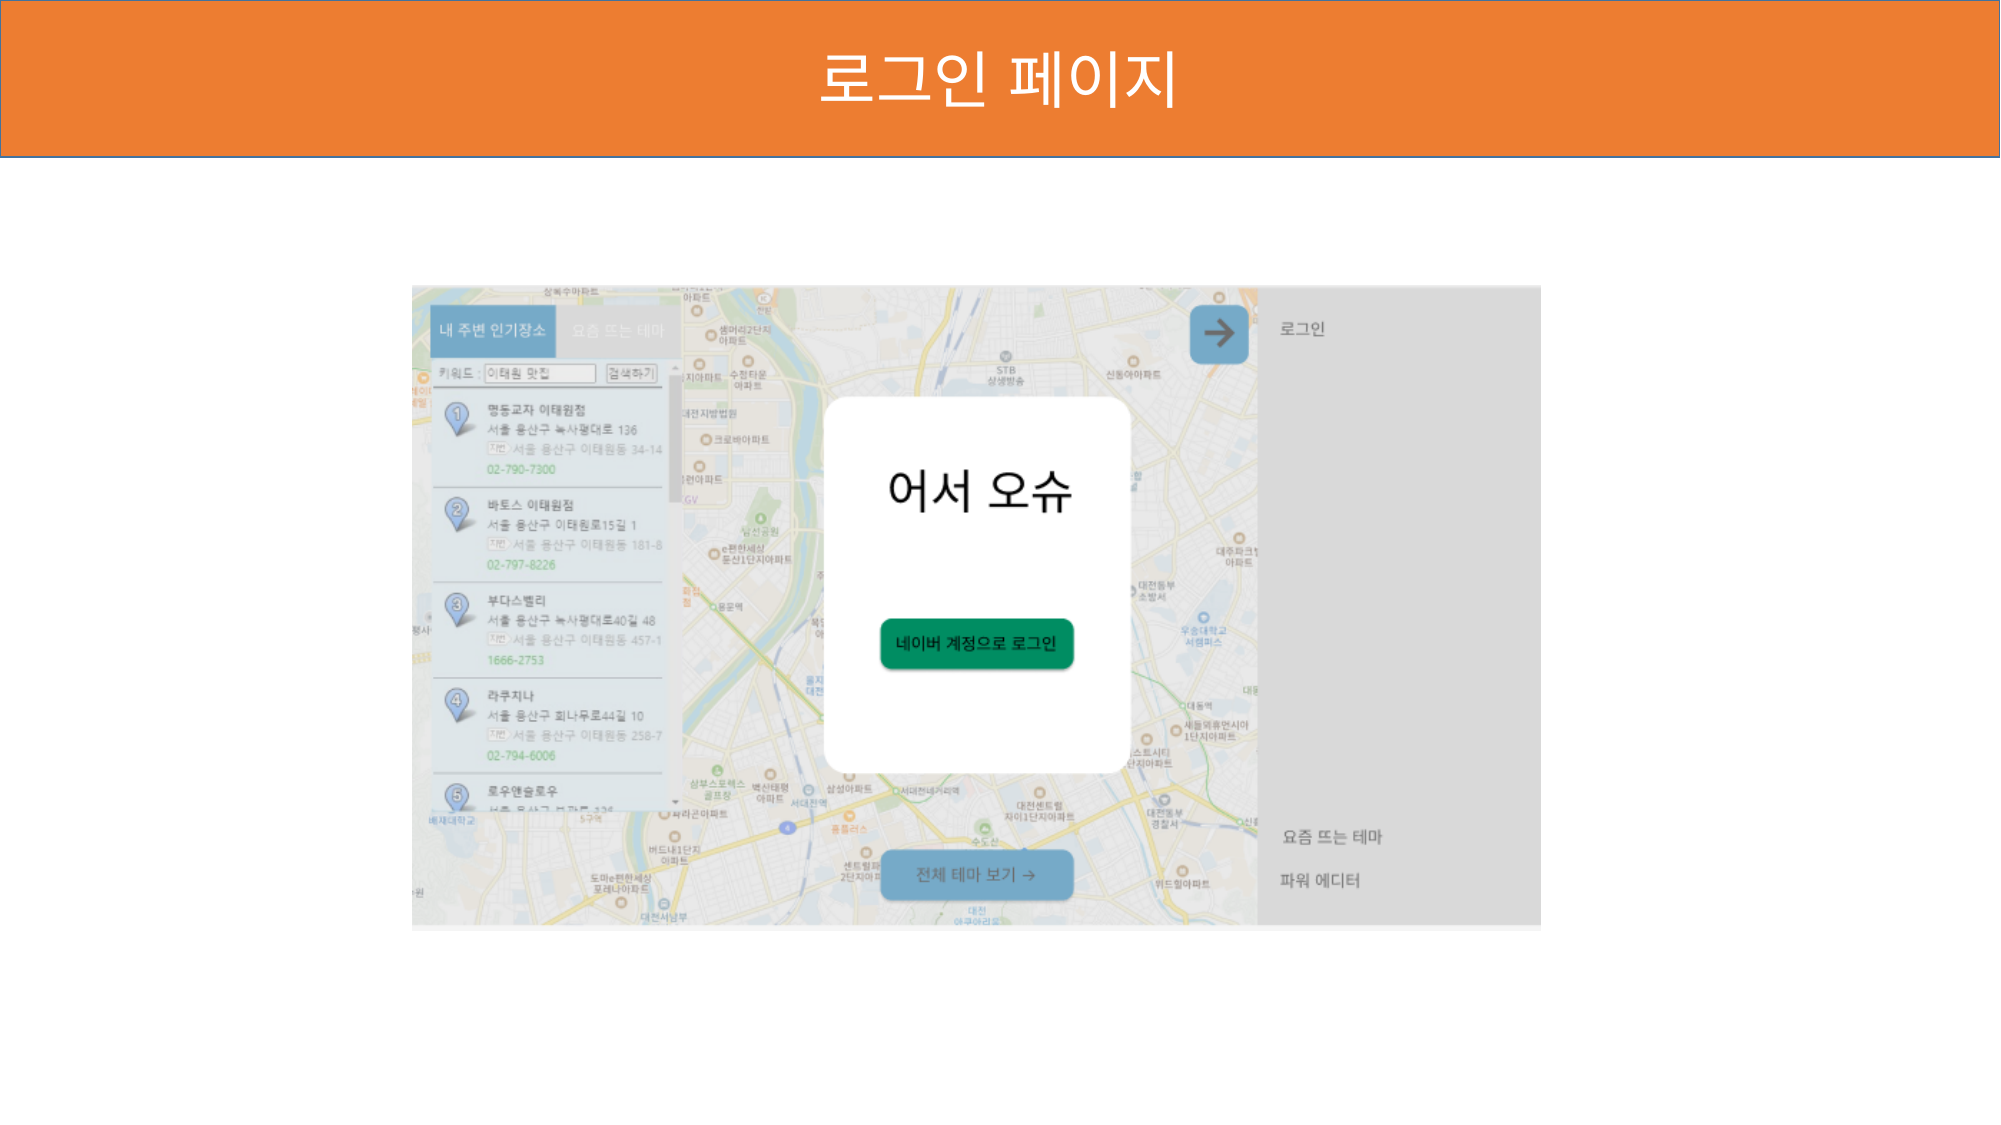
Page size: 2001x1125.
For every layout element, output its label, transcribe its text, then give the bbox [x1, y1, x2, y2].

picture [412, 285, 1541, 931]
text_box 로그인 페이지 [0, 0, 2000, 158]
